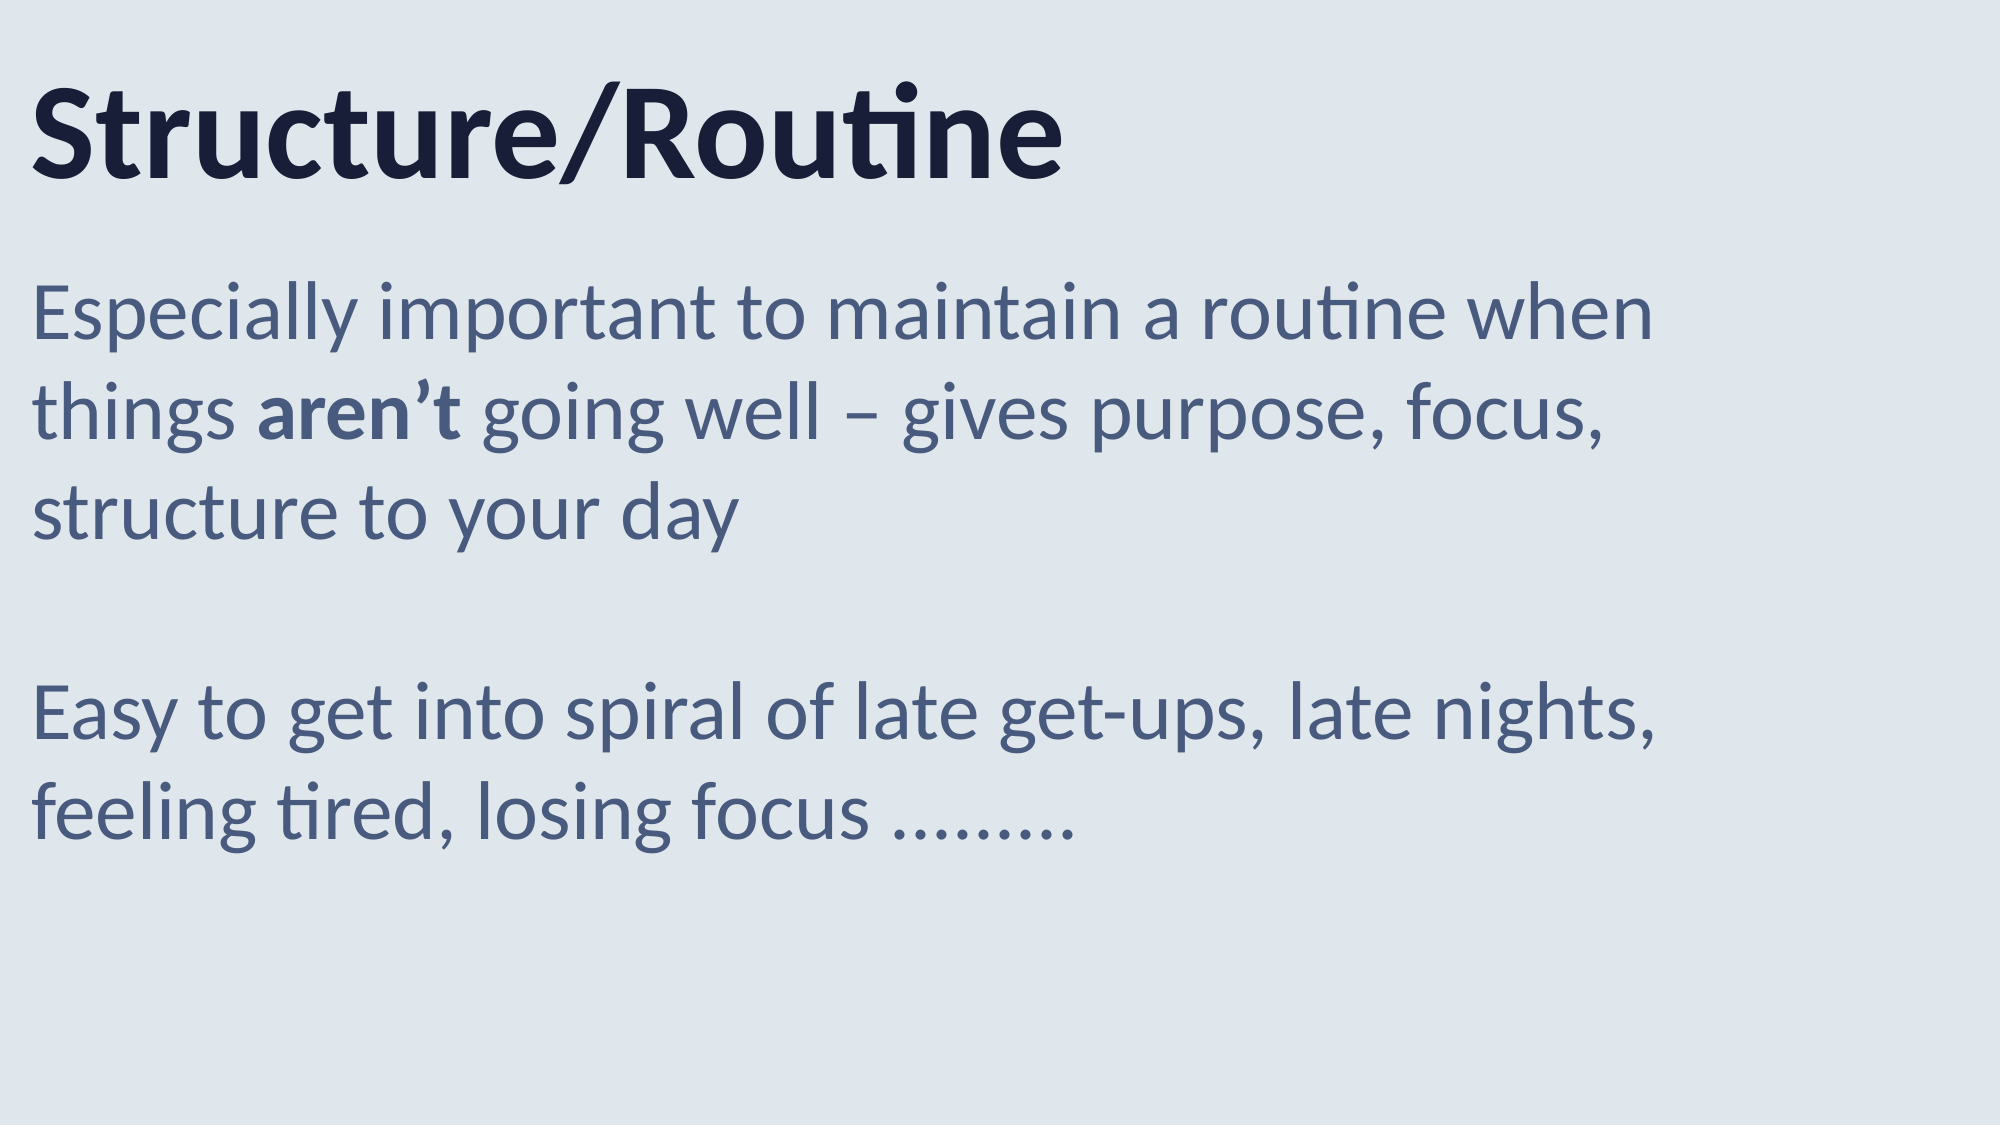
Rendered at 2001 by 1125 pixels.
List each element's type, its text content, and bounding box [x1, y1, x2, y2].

text_box Structure/Routine [16, 33, 1331, 214]
text_box Especially important to maintain a routine when things aren’t going well – gives purpose, focus, structure to your day Easy to get into spiral of late get-ups, late nights, feeling tired, losing focus ......... [16, 248, 1897, 964]
